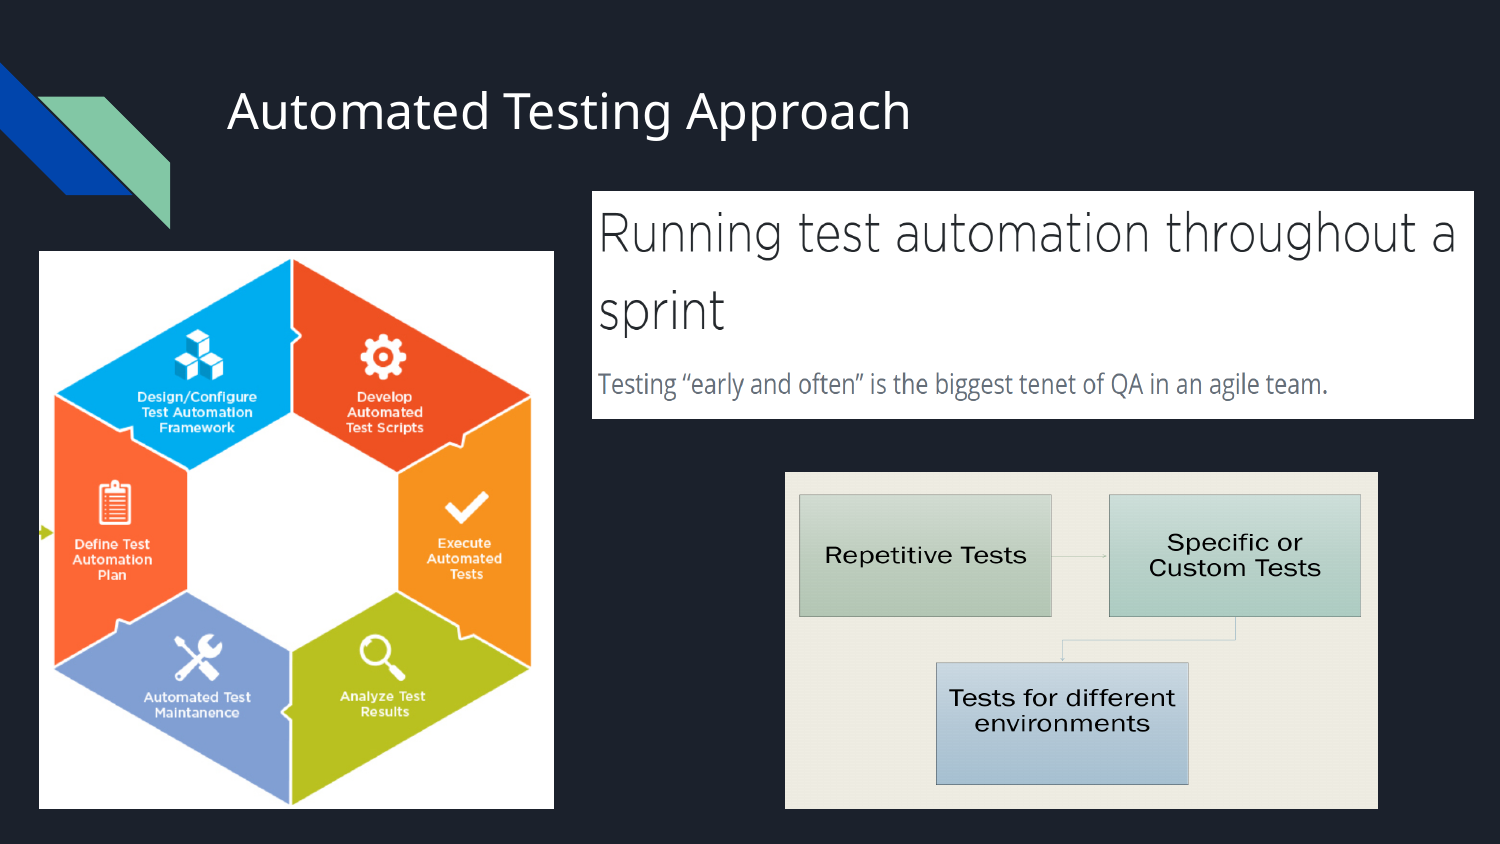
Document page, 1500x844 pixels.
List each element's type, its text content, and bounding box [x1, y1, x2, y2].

picture [784, 472, 1379, 809]
picture [592, 191, 1474, 419]
title Automated Testing Approach [212, 64, 1368, 215]
picture [38, 251, 554, 809]
